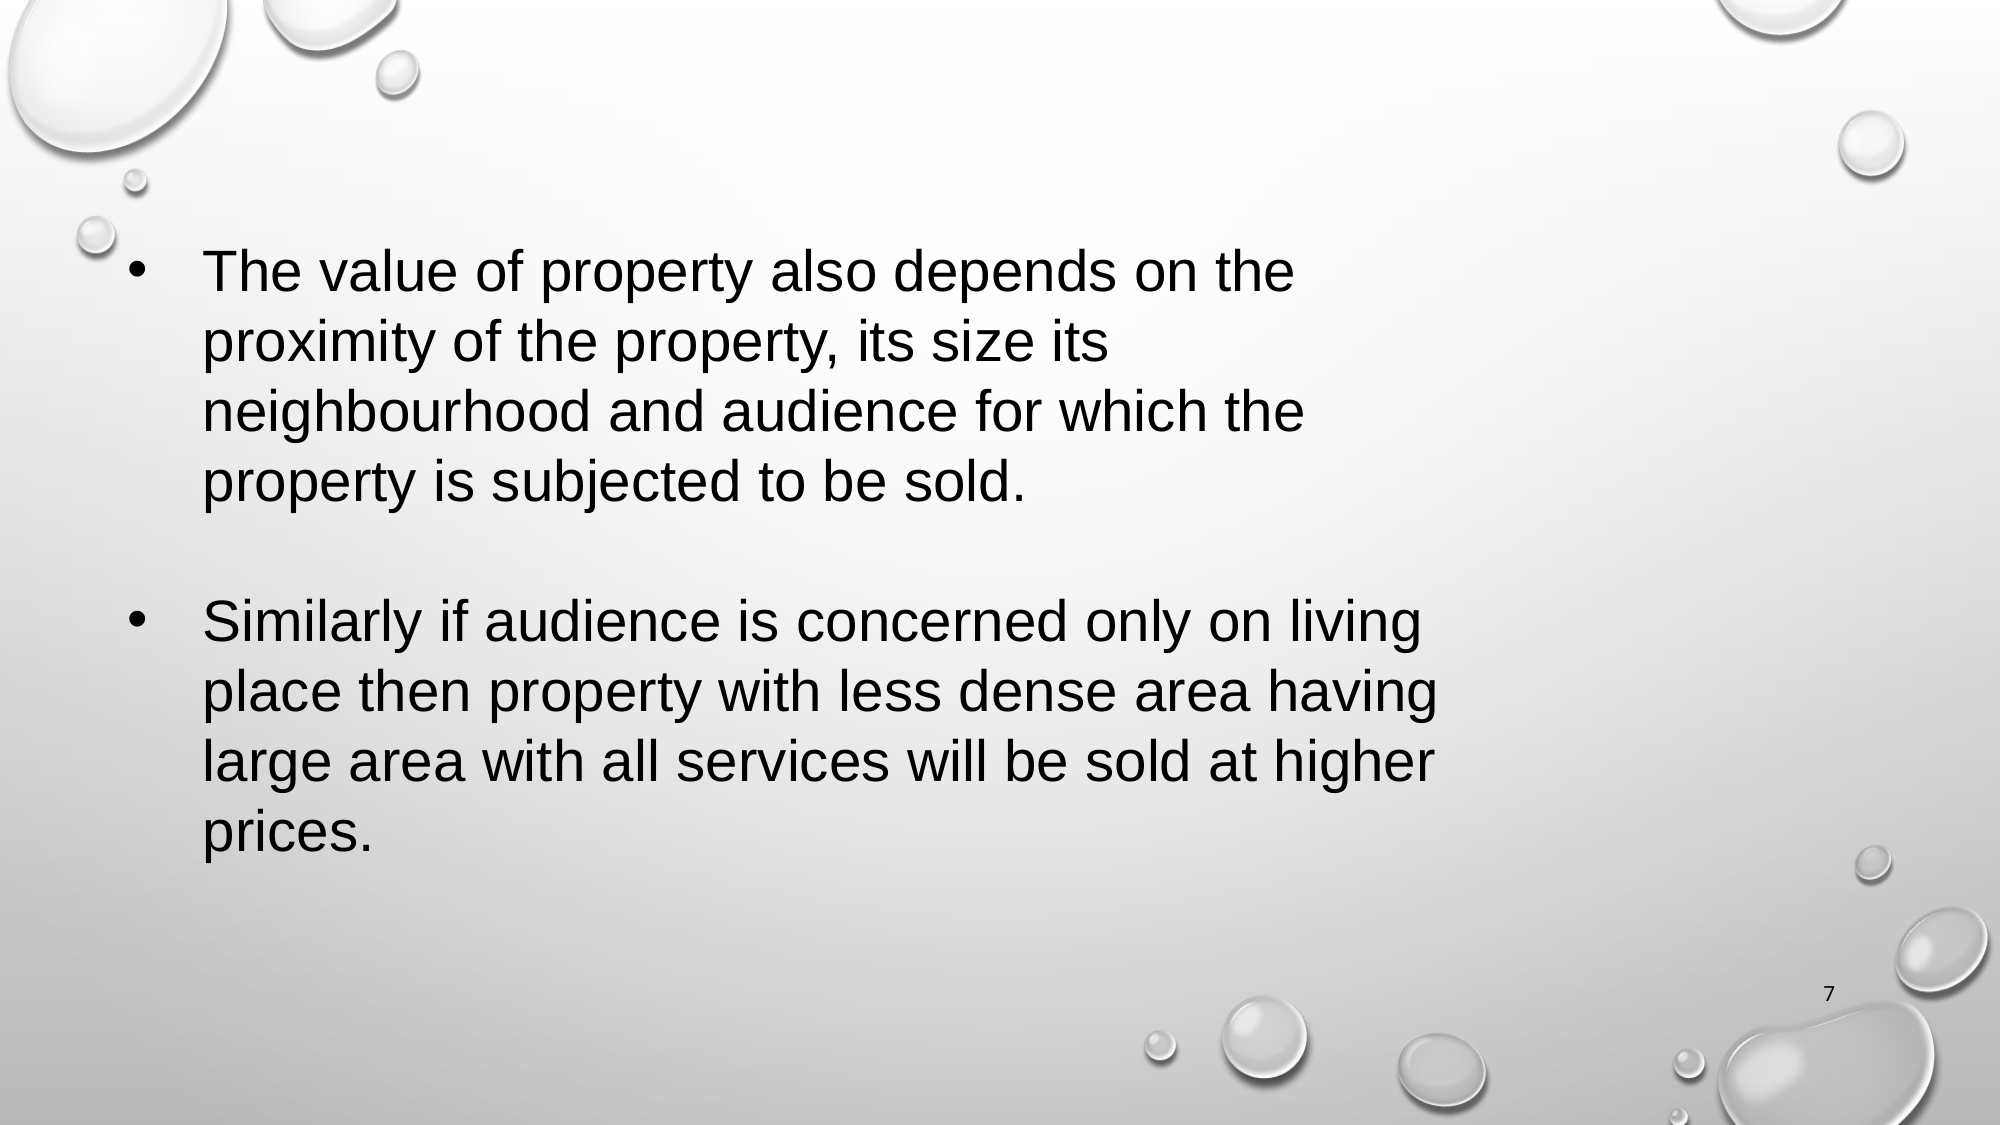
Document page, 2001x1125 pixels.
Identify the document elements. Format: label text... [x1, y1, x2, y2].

text_box The value of property also depends on the proximity of the property, its size its neighbourhood and audience for which the property is subjected to be sold. Similarly if audience is concerned only on living place then property with less dense area having large area with all services will be sold at higher prices. [113, 225, 1500, 941]
slide_number 7 [1724, 965, 1851, 1025]
picture [0, 0, 2000, 1125]
